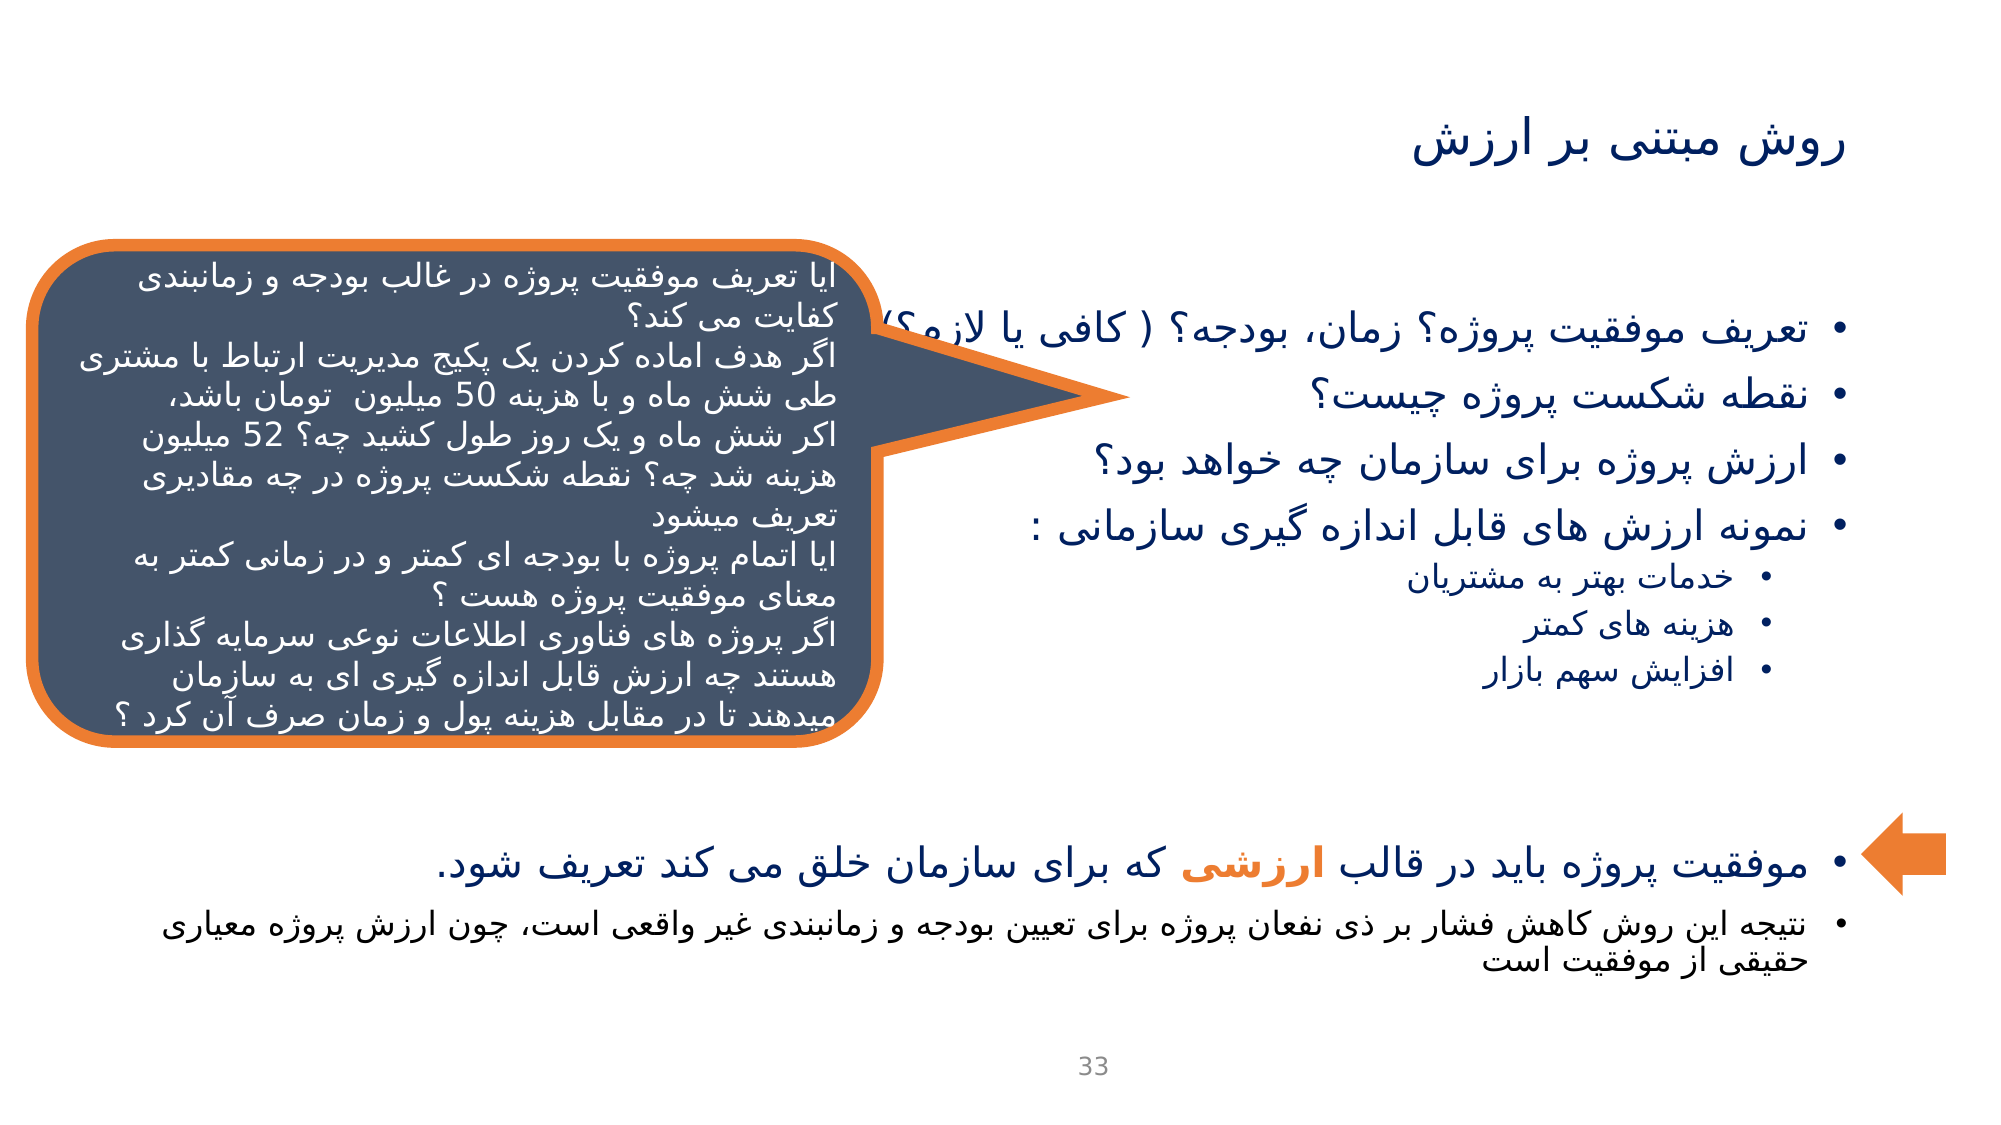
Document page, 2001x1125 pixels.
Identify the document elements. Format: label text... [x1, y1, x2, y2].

text_box [1861, 812, 1946, 896]
title روش مبتنی بر ارزش [137, 59, 1863, 278]
text_box ایا تعریف موفقیت پروژه در غالب بودجه و زمانبندی کفایت می کند؟ اگر هدف اماده کردن یک پکیج مدیریت ارتباط با مشتری طی شش ماه و با هزینه 50 میلیون تومان باشد، اکر شش ماه و یک روز طول کشید چه؟ 52 میلیون هزینه شد چه؟ نقطه شکست پروژه در چه مقادیری تعریف میشود ایا اتمام پروژه با بودجه ای کمتر و در زمانی کمتر به معنای موفقیت پروژه هست ؟ اگر پروژه های فناوری اطلاعات نوعی سرمایه گذاری هستند چه ارزش قابل اندازه گیری ای به سازمان میدهند تا در مقابل هزینه پول و زمان صرف آن کرد ؟ [31, 244, 1111, 743]
slide_number 33 [674, 1035, 1125, 1096]
list تعریف موفقیت پروژه؟ زمان، بودجه؟ ( کافی یا لازم؟) نقطه شکست پروژه چیست؟ ارزش پروژه برای سازمان چه خواهد بود؟ نمونه ارزش های قابل اندازه گیری سازمانی : خدمات بهتر به مشتریان هزینه های کمتر افزایش سهم بازار موفقیت پروژه باید در قالب ارزشی که برای سازمان خلق می کند تعریف شود. نتیجه این روش کاهش فشار بر ذی نفعان پروژه برای تعیین بودجه و زمانبندی غیر واقعی است، چون ارزش پروژه معیاری حقیقی از موفقیت است [137, 299, 1863, 1014]
